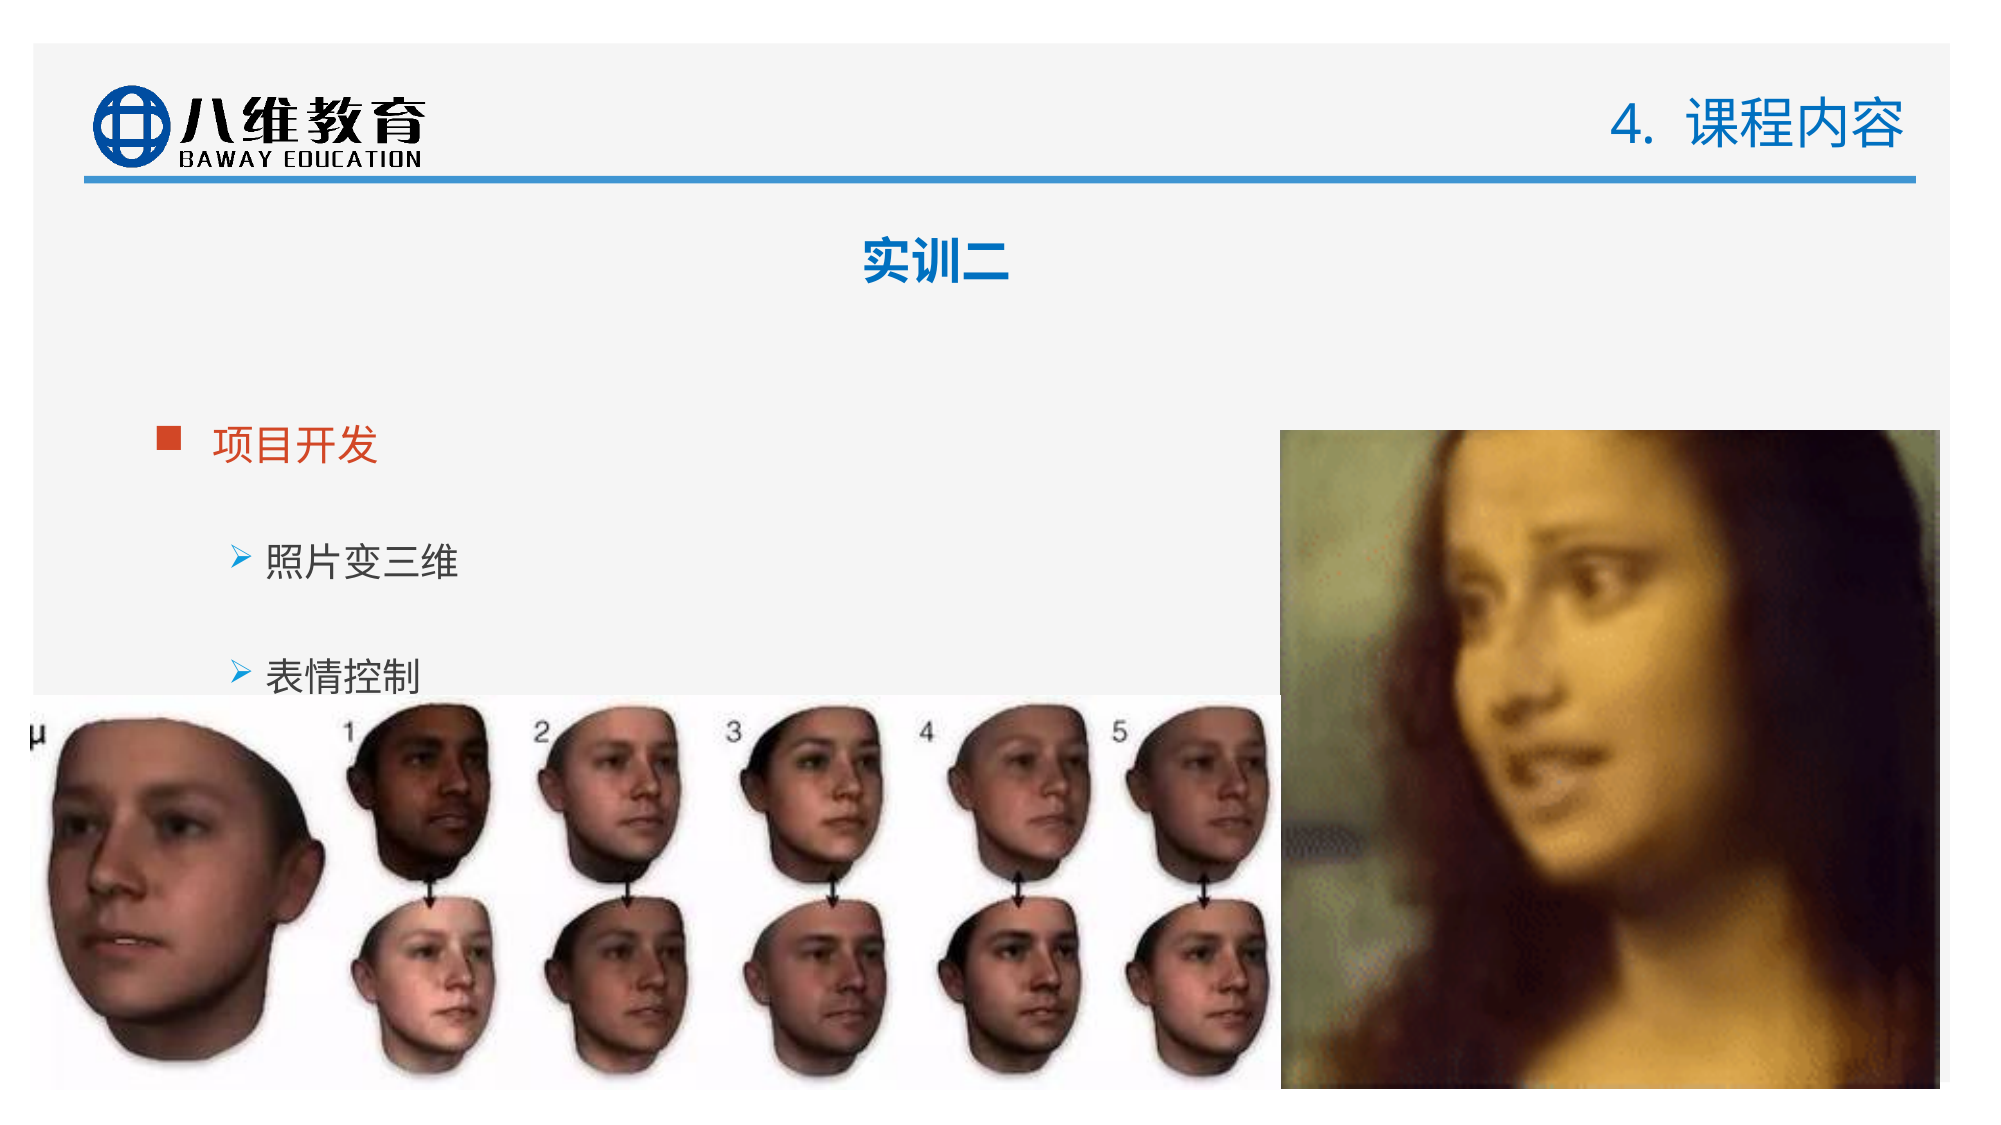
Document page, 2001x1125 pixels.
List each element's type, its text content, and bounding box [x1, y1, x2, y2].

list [1280, 430, 1940, 1090]
picture [84, 81, 433, 176]
picture [30, 695, 1281, 1090]
list 项目开发 照片变三维 表情控制 [138, 392, 937, 695]
title 4. 课程内容 [440, 80, 1922, 163]
subtitle 实训二 [117, 221, 1756, 354]
